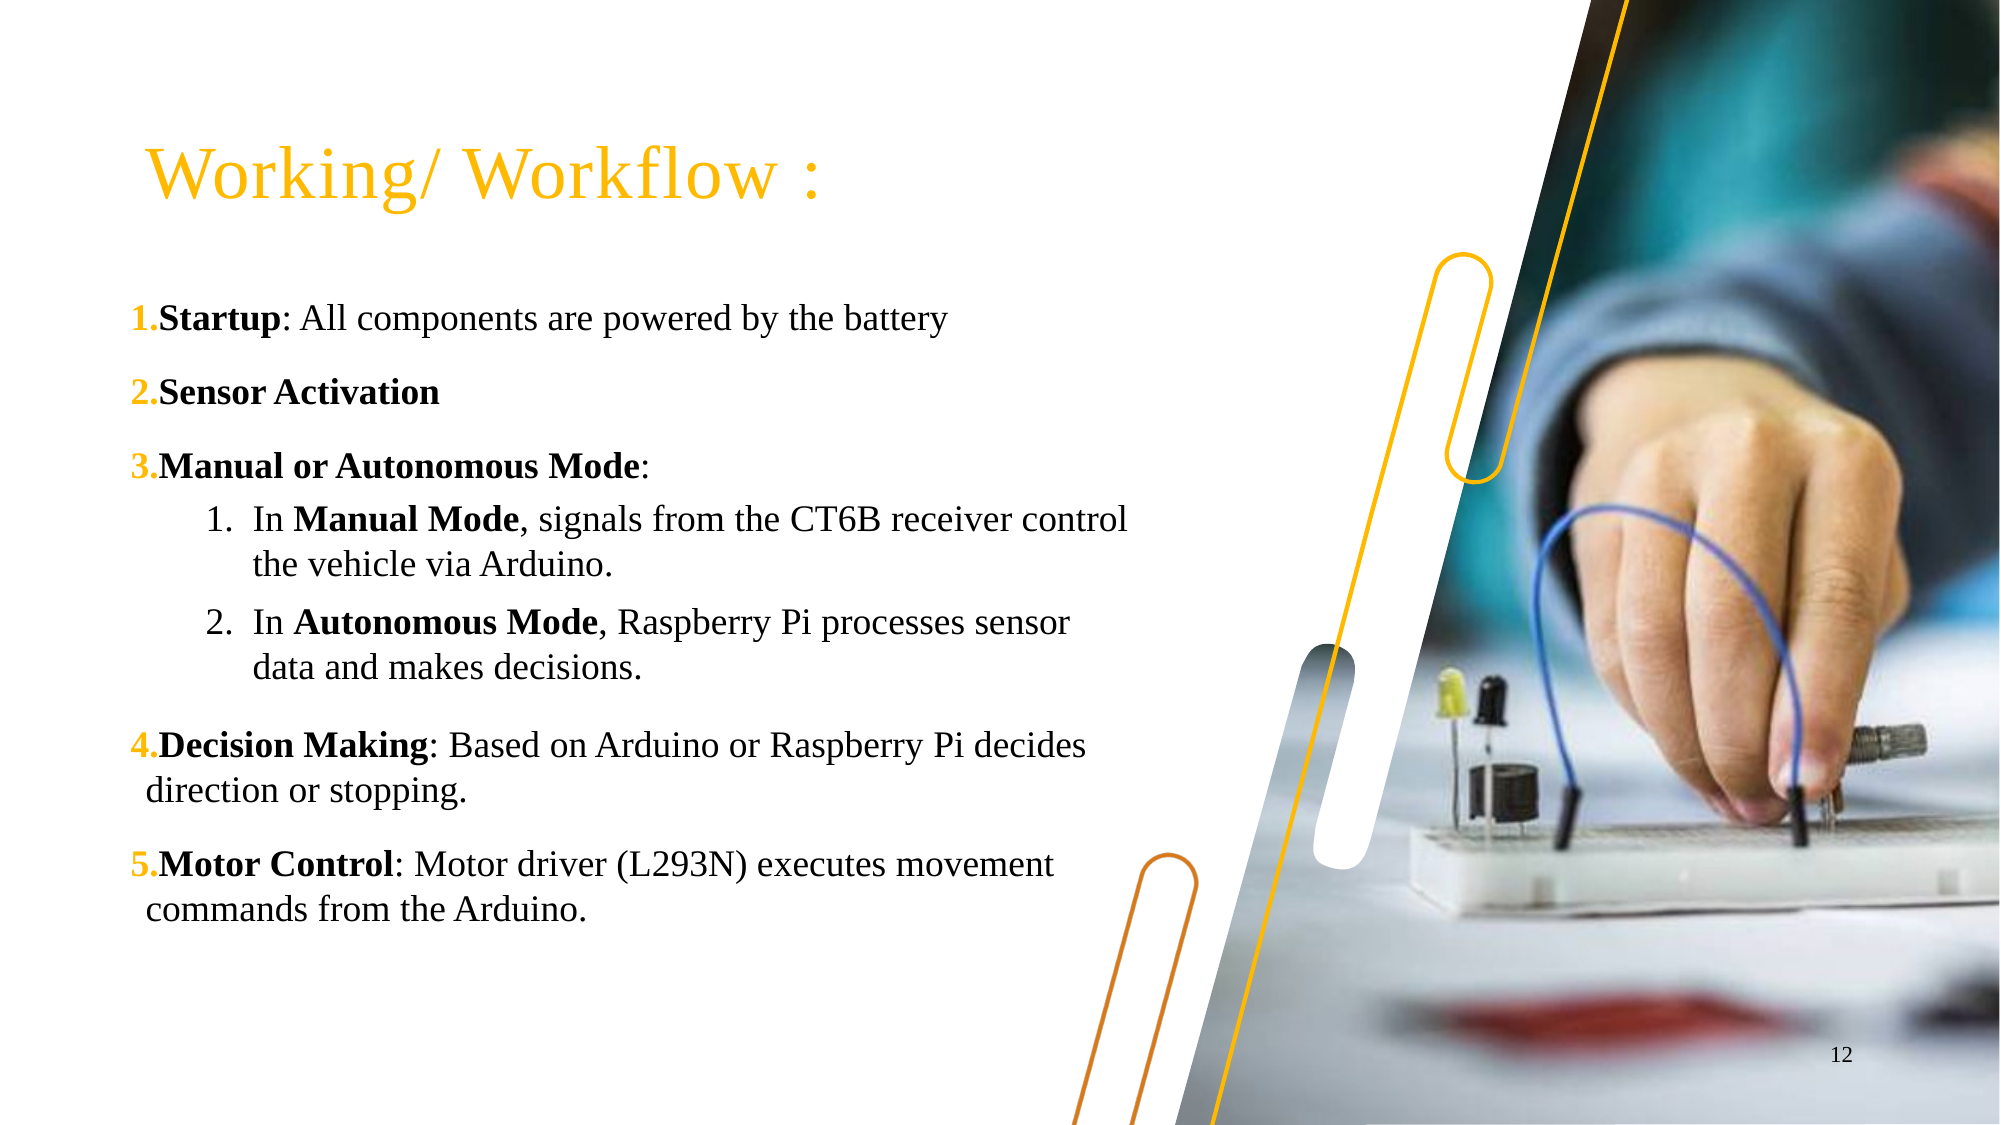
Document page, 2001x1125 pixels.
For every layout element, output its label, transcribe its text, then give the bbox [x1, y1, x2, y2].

picture [1060, 0, 2000, 1125]
list Startup: All components are powered by the battery Sensor Activation Manual or Autonomous Mode: In Manual Mode, signals from the CT6B receiver control the vehicle via Arduino. In Autonomous Mode, Raspberry Pi processes sensor data and makes decisions. Decision Making: Based on Arduino or Raspberry Pi decides direction or stopping. Motor Control: Motor driver (L293N) executes movement commands from the Arduino. [130, 285, 1143, 970]
title Working/ Workflow : [130, 67, 1171, 223]
